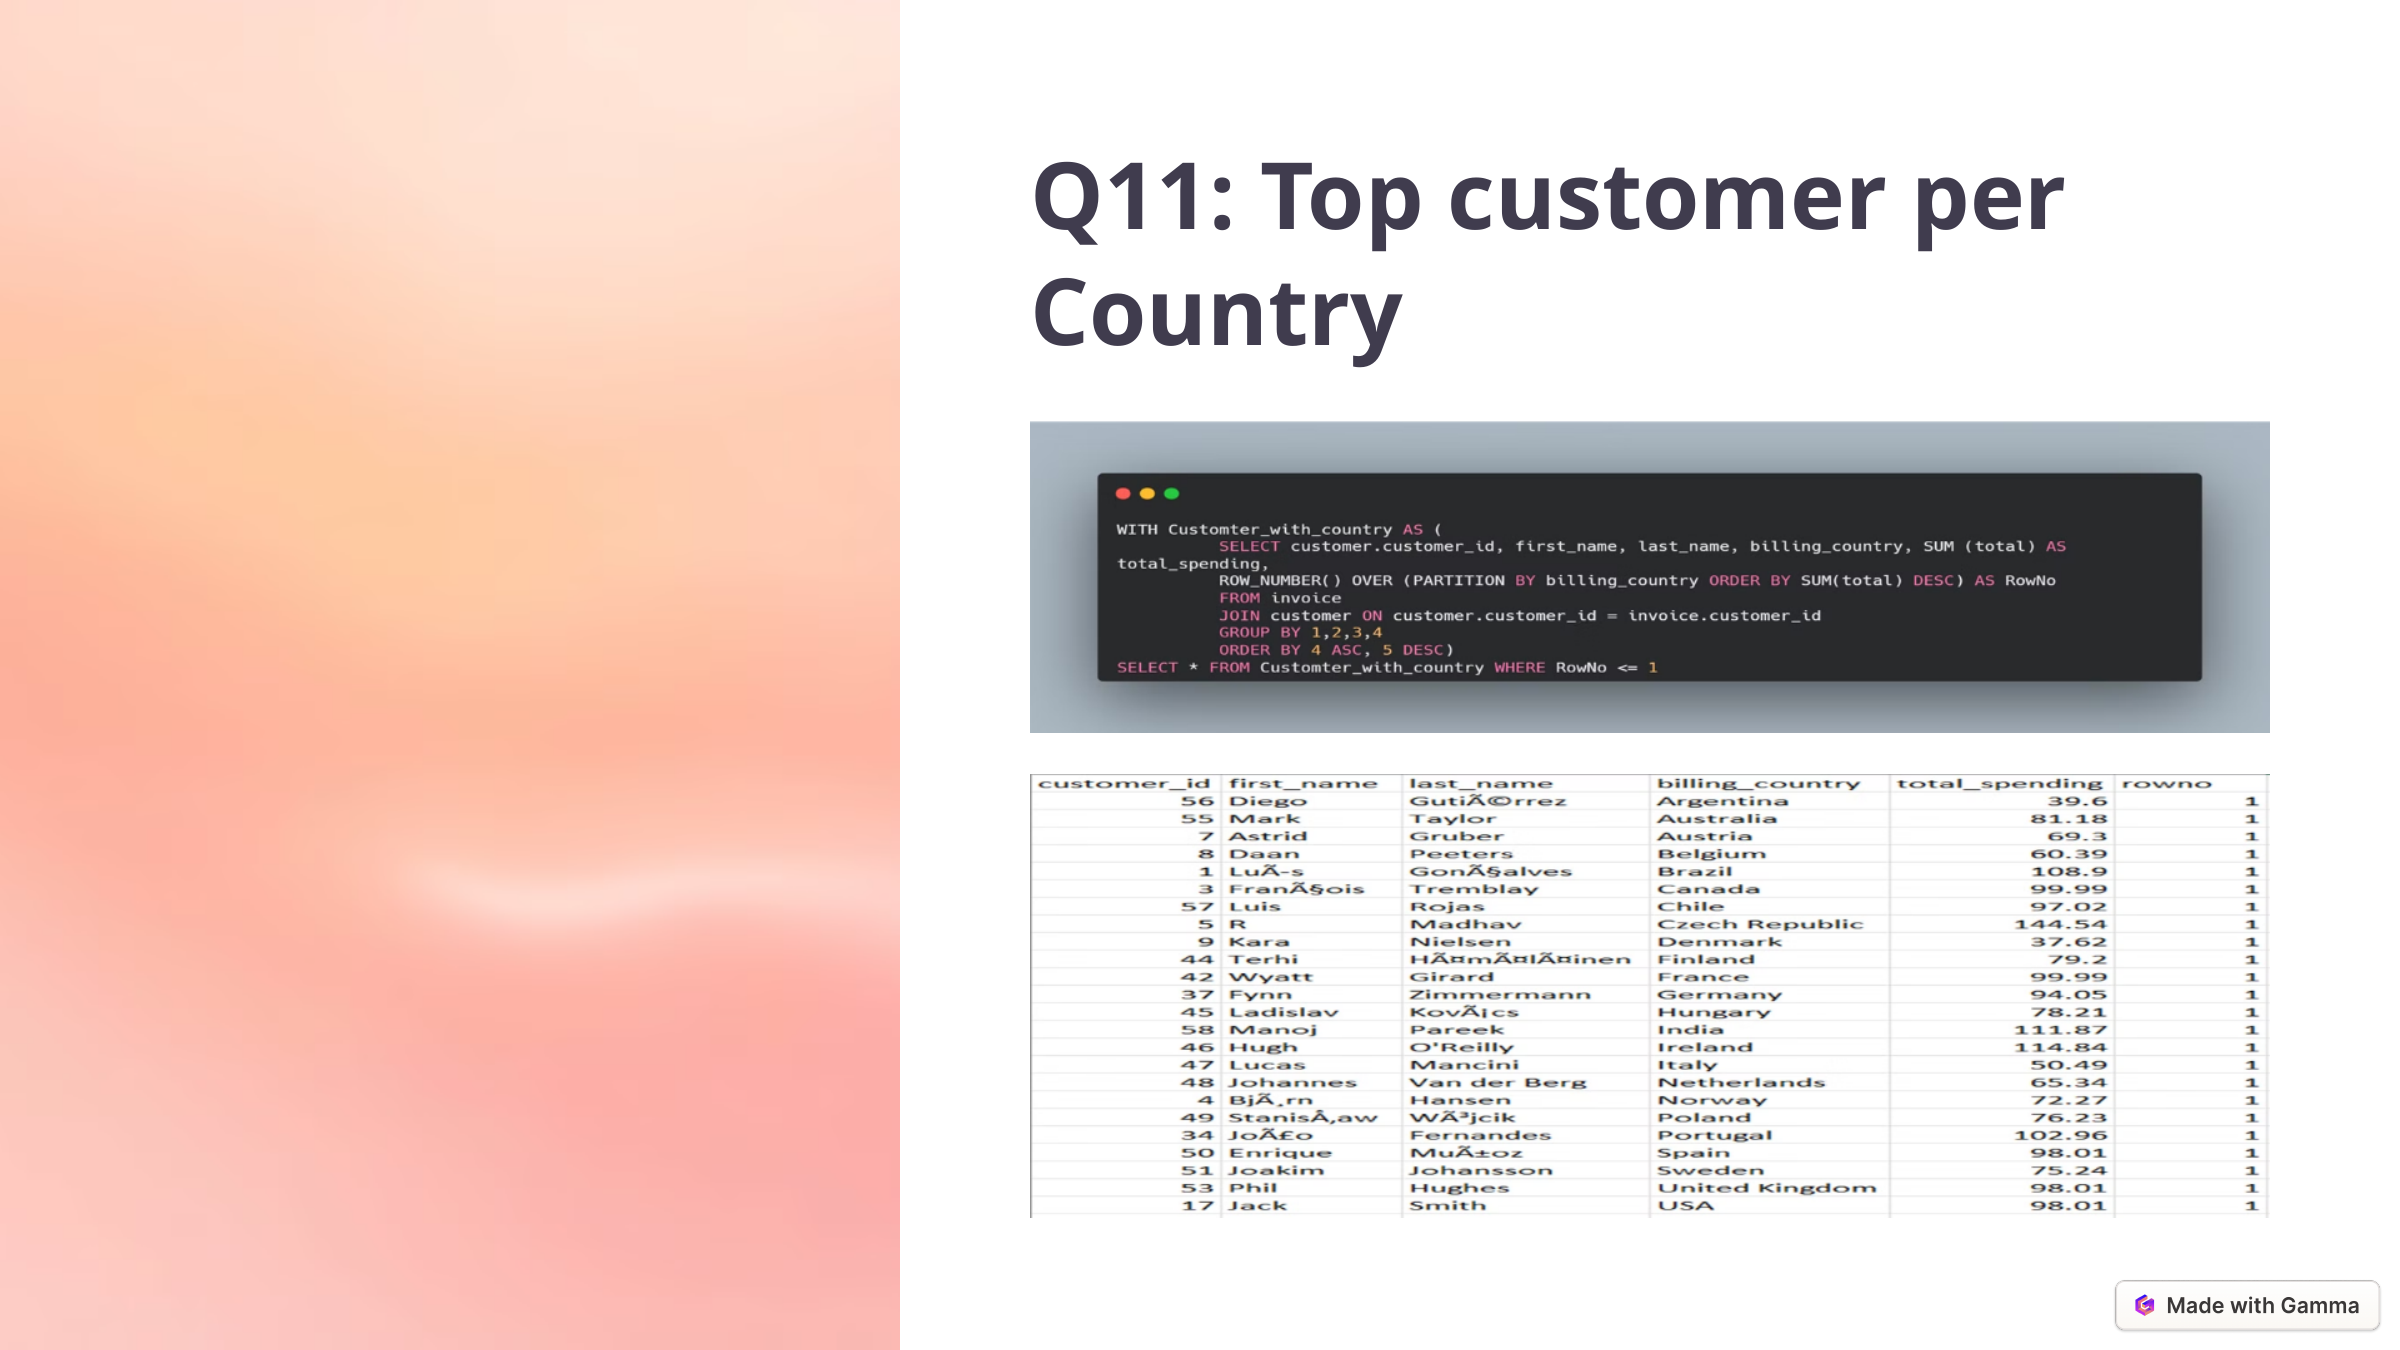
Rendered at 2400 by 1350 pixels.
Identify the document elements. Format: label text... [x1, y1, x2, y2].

picture [1030, 421, 2270, 733]
picture [2106, 1271, 2389, 1339]
picture [1030, 774, 2270, 1218]
picture [0, 0, 900, 1350]
text_box Q11: Top customer per Country [1030, 132, 2270, 366]
